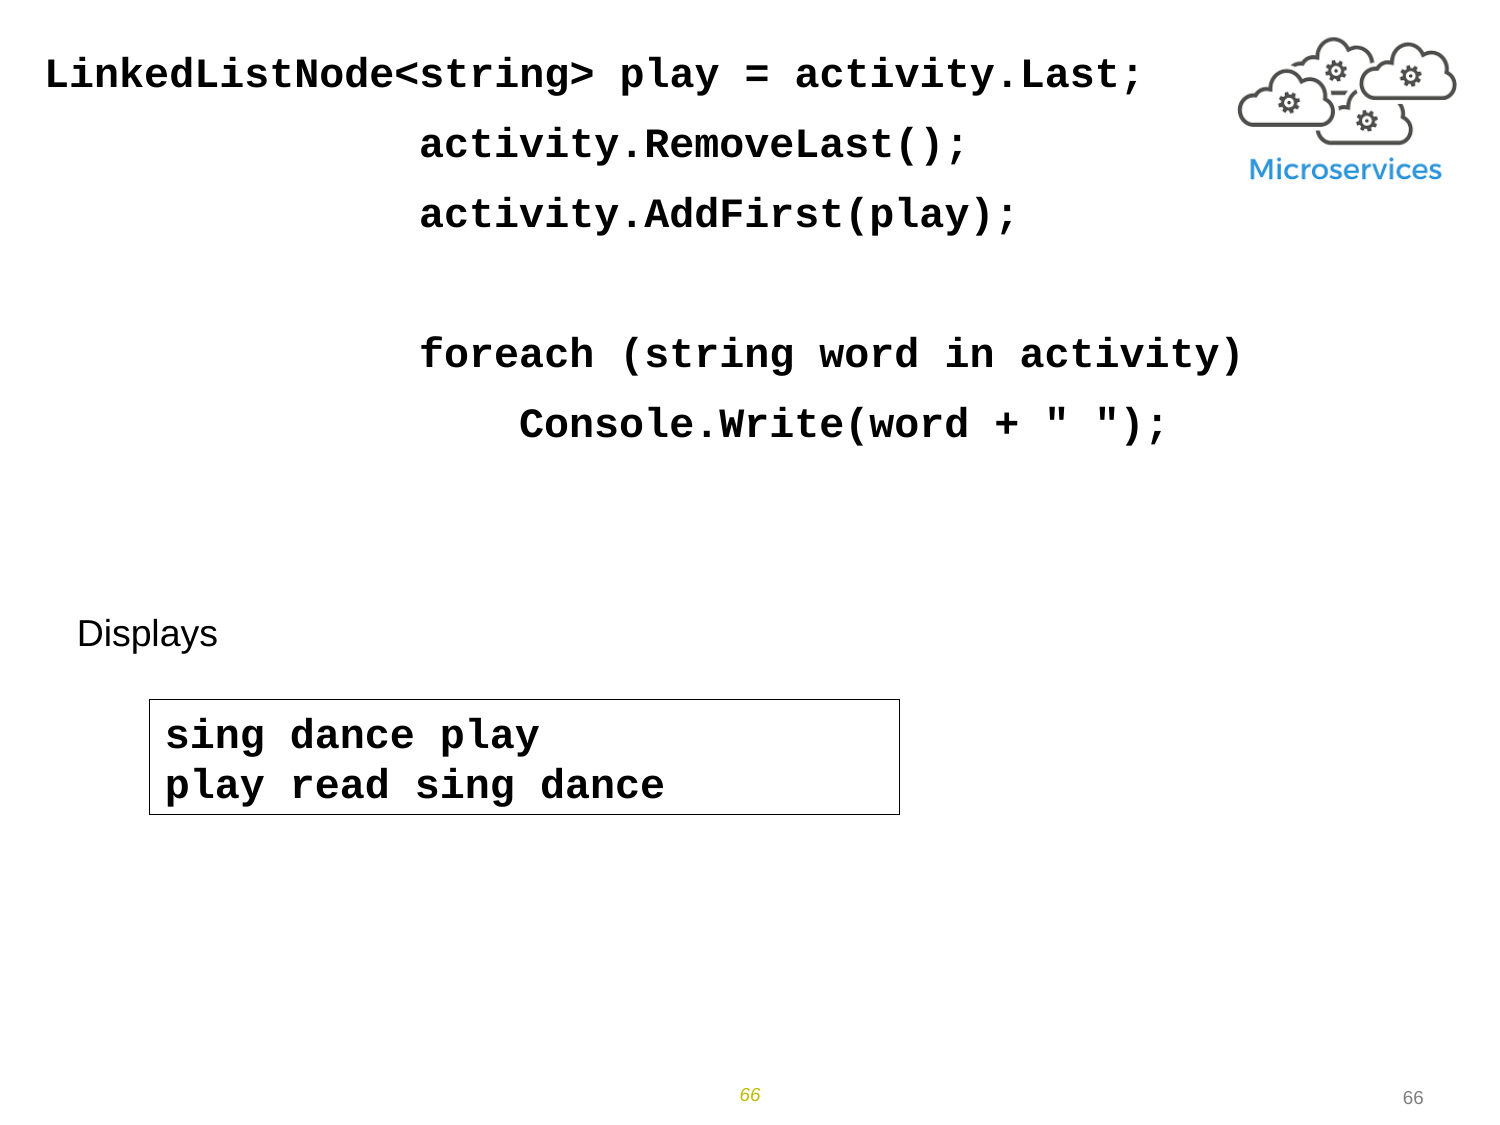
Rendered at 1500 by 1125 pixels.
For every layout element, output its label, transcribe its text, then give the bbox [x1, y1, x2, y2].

text_box Displays [62, 601, 234, 662]
text_box sing dance play play read sing dance [149, 699, 900, 815]
text_box LinkedListNode<string> play = activity.Last; activity.RemoveLast(); activity.AddFirst(play); foreach (string word in activity) Console.Write(word + " "); [29, 18, 1400, 454]
slide_number 66 [575, 1074, 925, 1114]
picture [1212, 1, 1482, 203]
